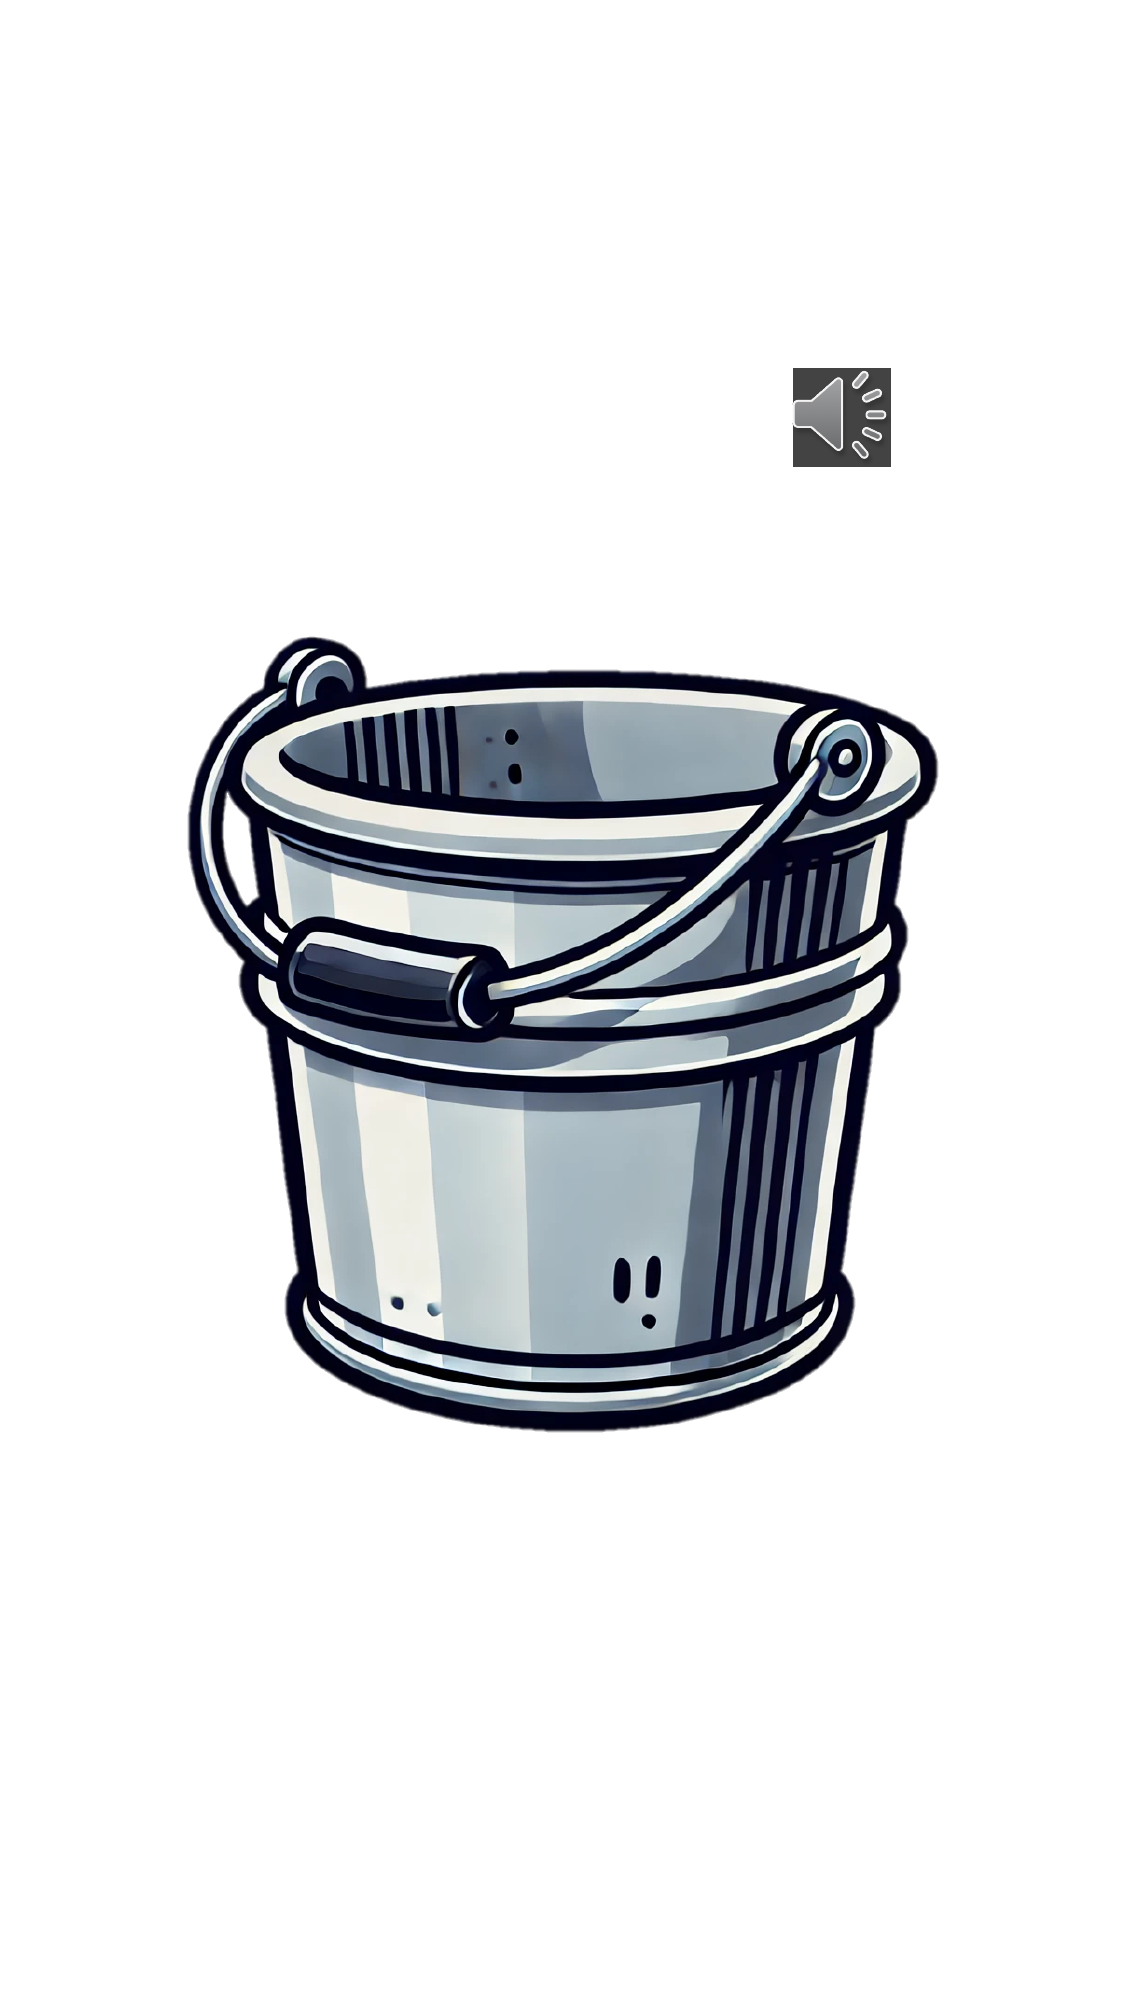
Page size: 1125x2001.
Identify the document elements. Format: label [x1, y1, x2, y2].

picture [791, 367, 892, 468]
picture [85, 595, 1040, 1551]
